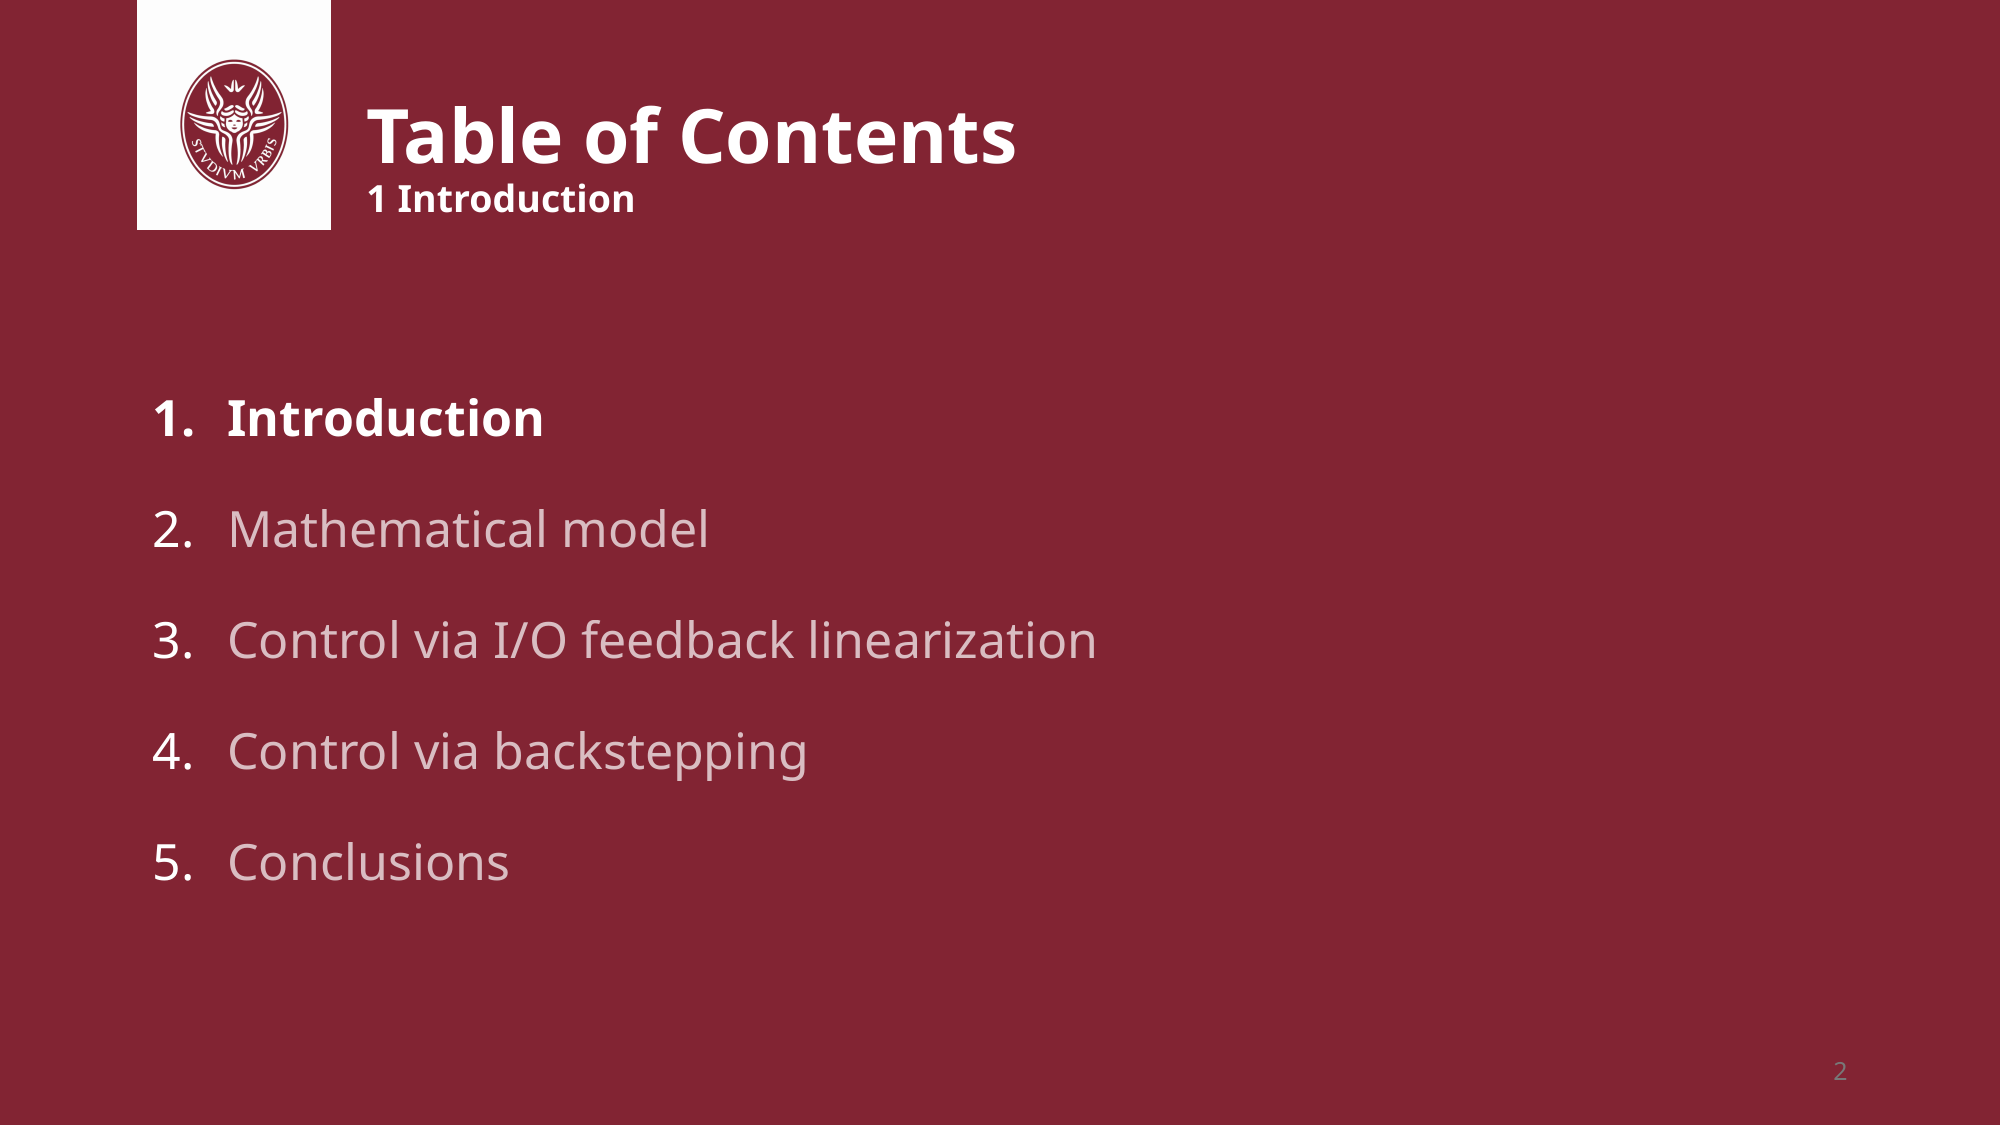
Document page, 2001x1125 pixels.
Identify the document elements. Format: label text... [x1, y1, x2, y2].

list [136, 0, 331, 230]
text_box Introduction Mathematical model Control via I/O feedback linearization Control via backstepping Conclusions [137, 299, 1863, 1014]
title Table of Contents 1 Introduction [351, 0, 1884, 228]
slide_number 2 [1412, 1042, 1863, 1103]
